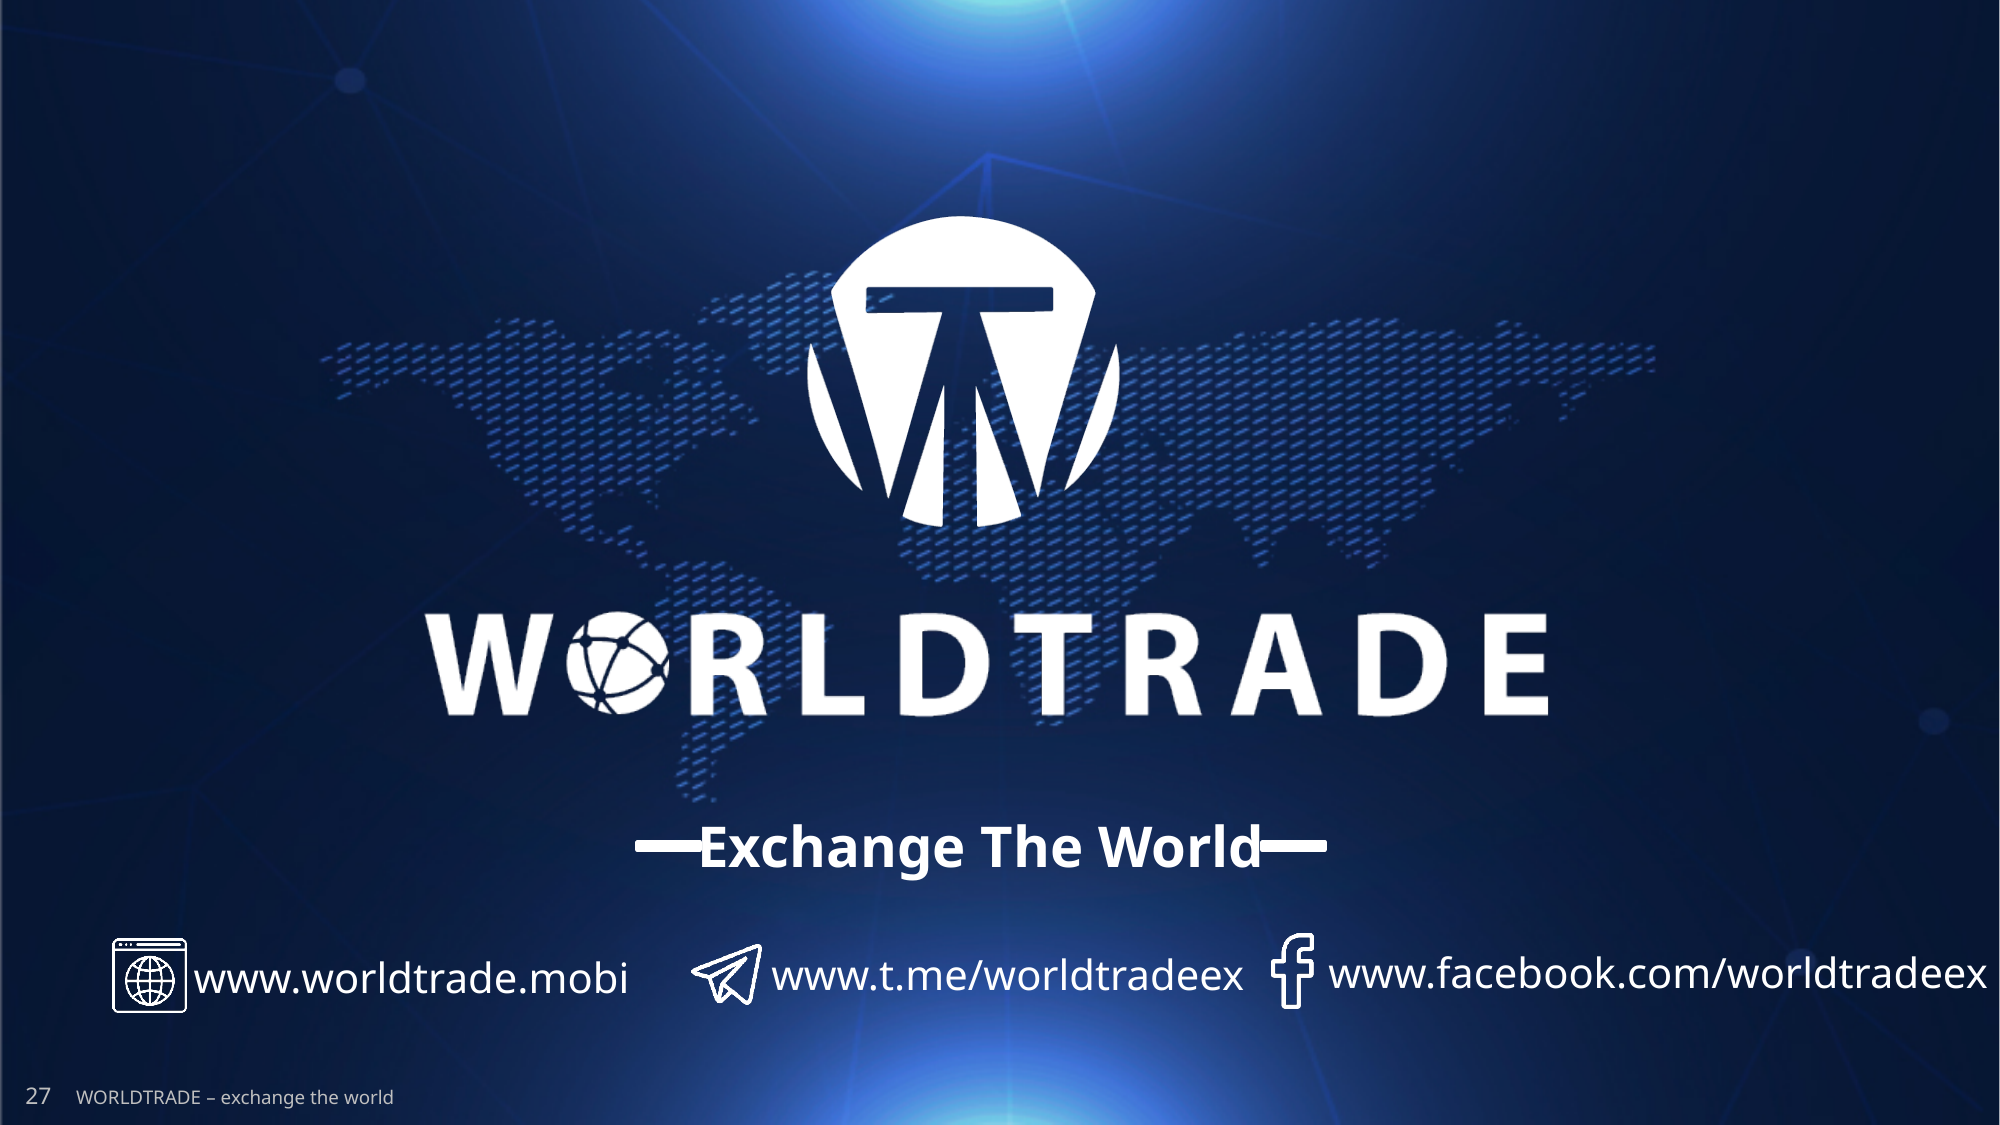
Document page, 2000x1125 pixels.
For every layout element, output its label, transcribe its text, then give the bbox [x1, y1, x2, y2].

text_box [1260, 840, 1327, 852]
text_box www.facebook.com/worldtradeex [1334, 939, 2000, 1005]
text_box Exchange The World [682, 804, 1280, 887]
picture [0, 0, 2000, 1125]
text_box [635, 840, 702, 852]
text_box www.worldtrade.mobi [191, 944, 645, 1010]
text_box www.t.me/worldtradeex [767, 941, 1248, 1007]
